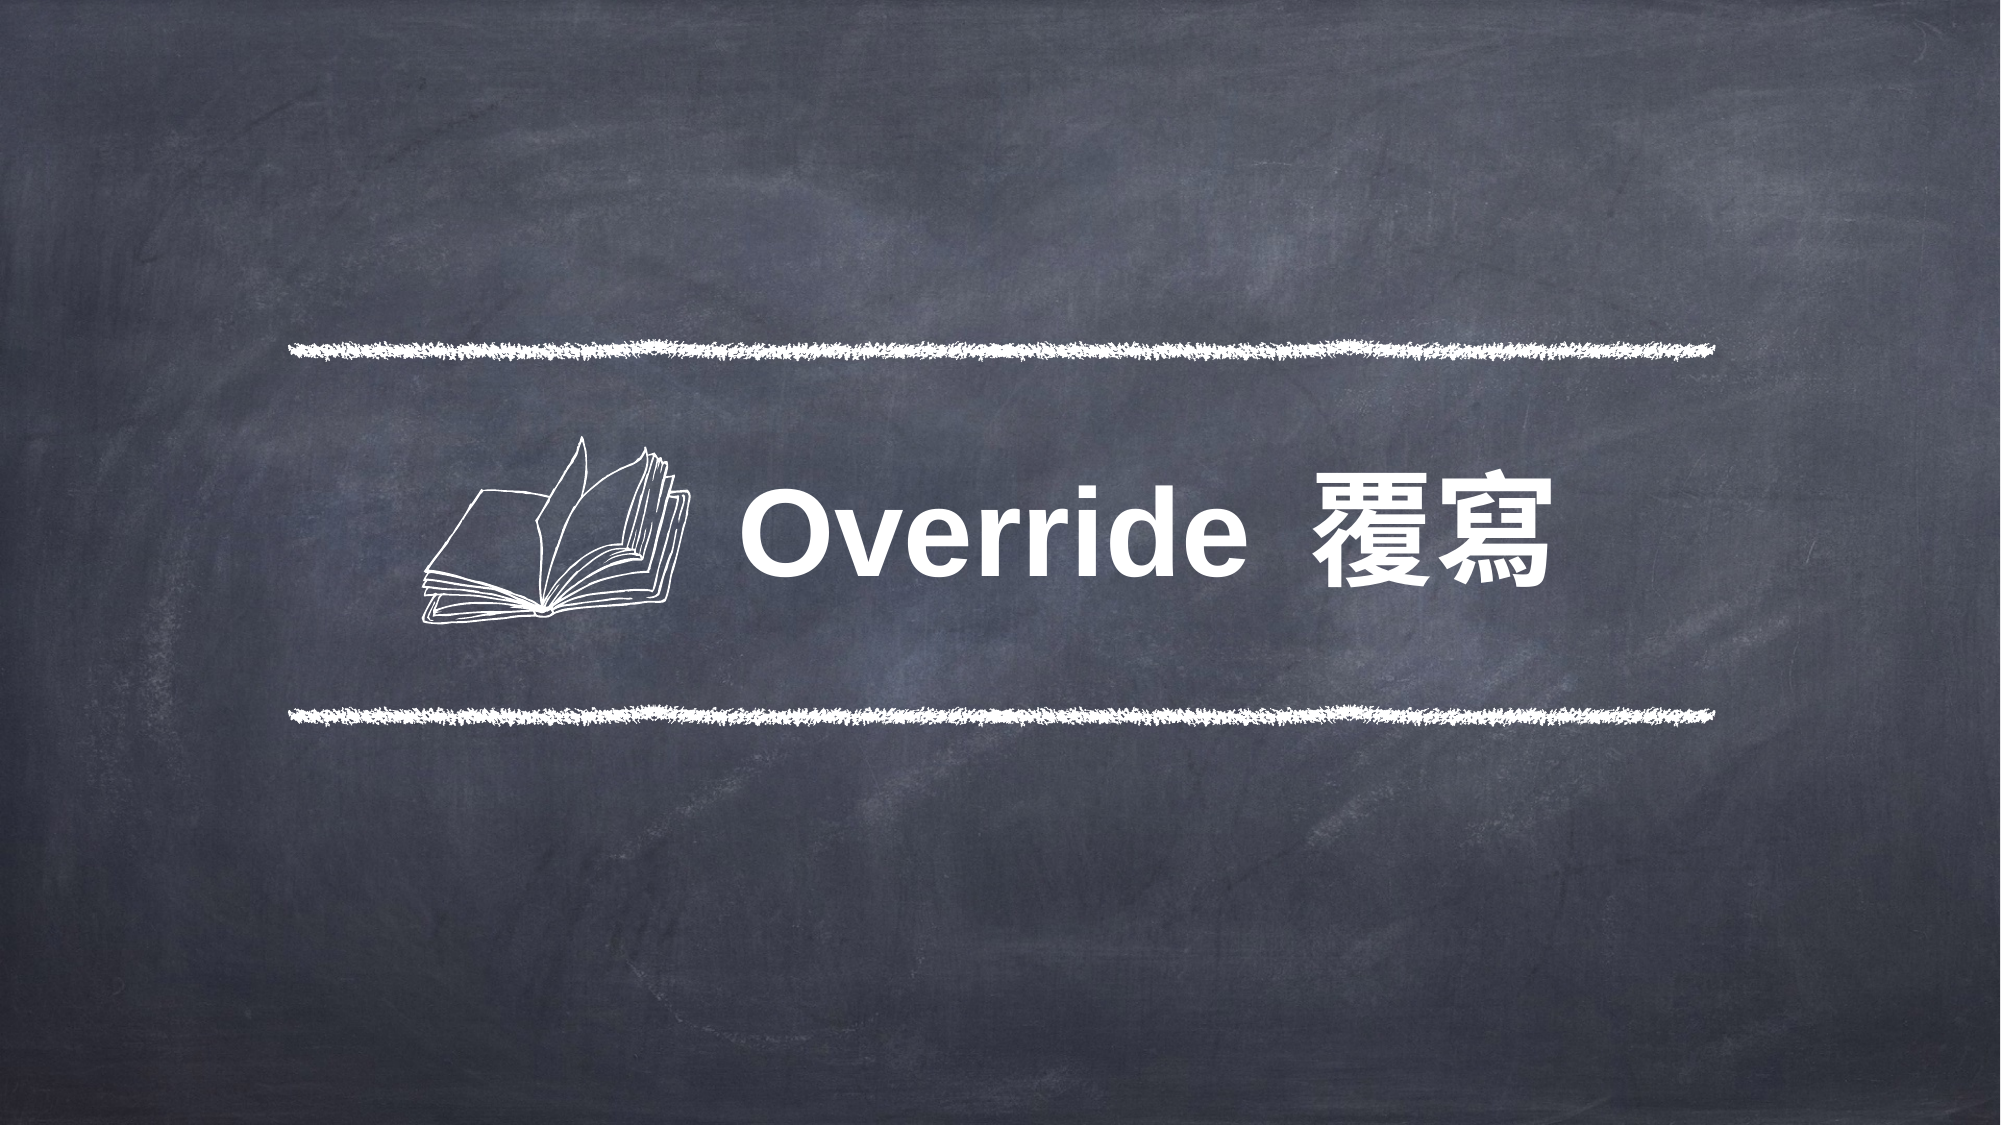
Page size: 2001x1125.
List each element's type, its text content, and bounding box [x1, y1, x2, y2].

picture [0, 0, 2001, 1125]
text_box Override 覆寫 [722, 444, 1815, 610]
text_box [287, 703, 1716, 728]
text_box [287, 338, 1716, 363]
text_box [420, 435, 692, 625]
